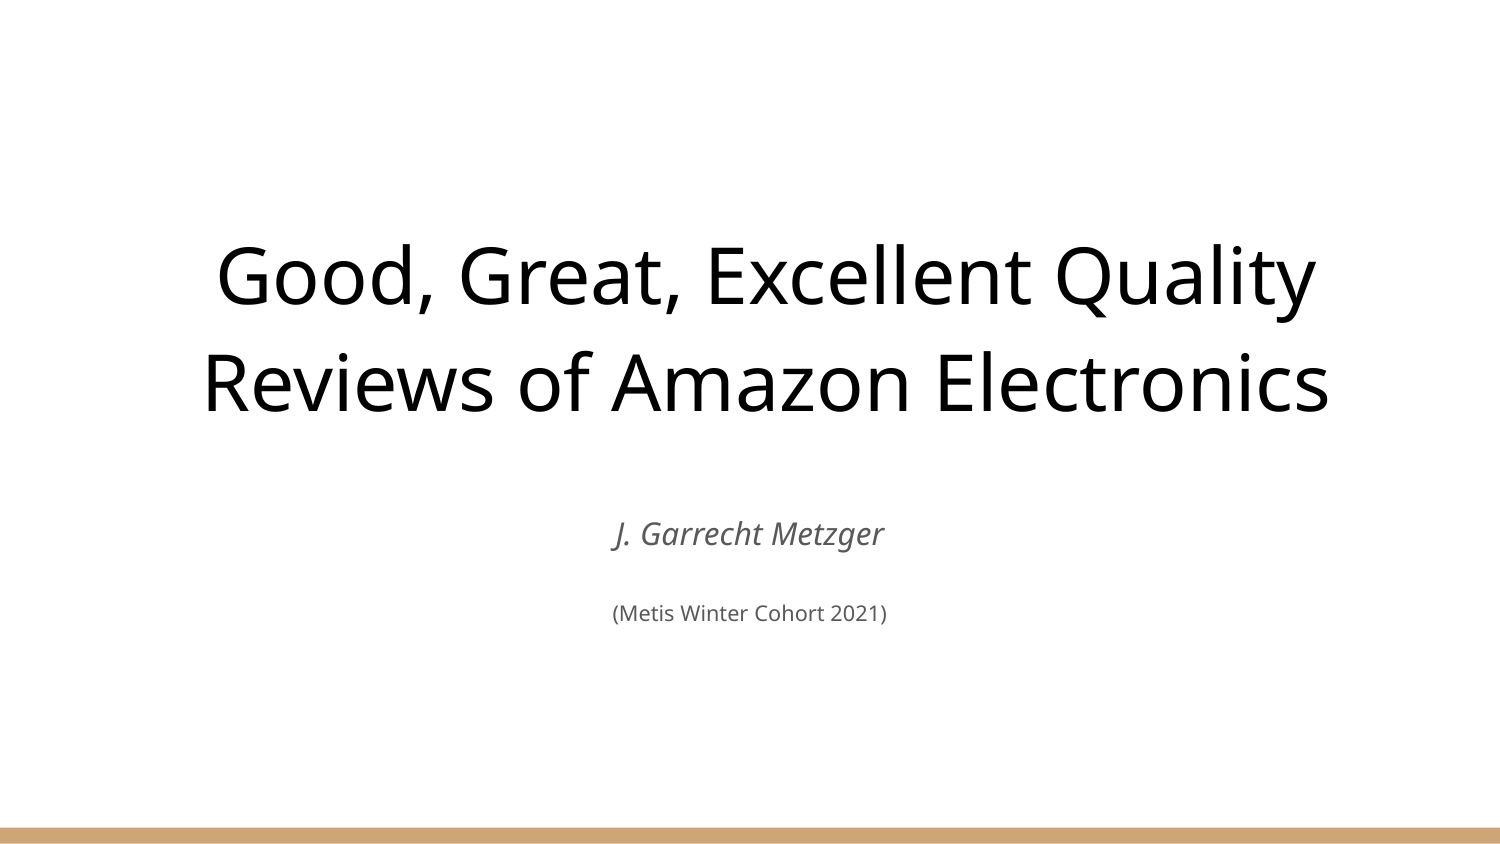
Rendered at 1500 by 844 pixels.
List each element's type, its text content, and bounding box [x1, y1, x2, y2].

title Good, Great, Excellent Quality Reviews of Amazon Electronics [182, 197, 1351, 450]
text_box J. Garrecht Metzger (Metis Winter Cohort 2021) [51, 496, 1449, 644]
